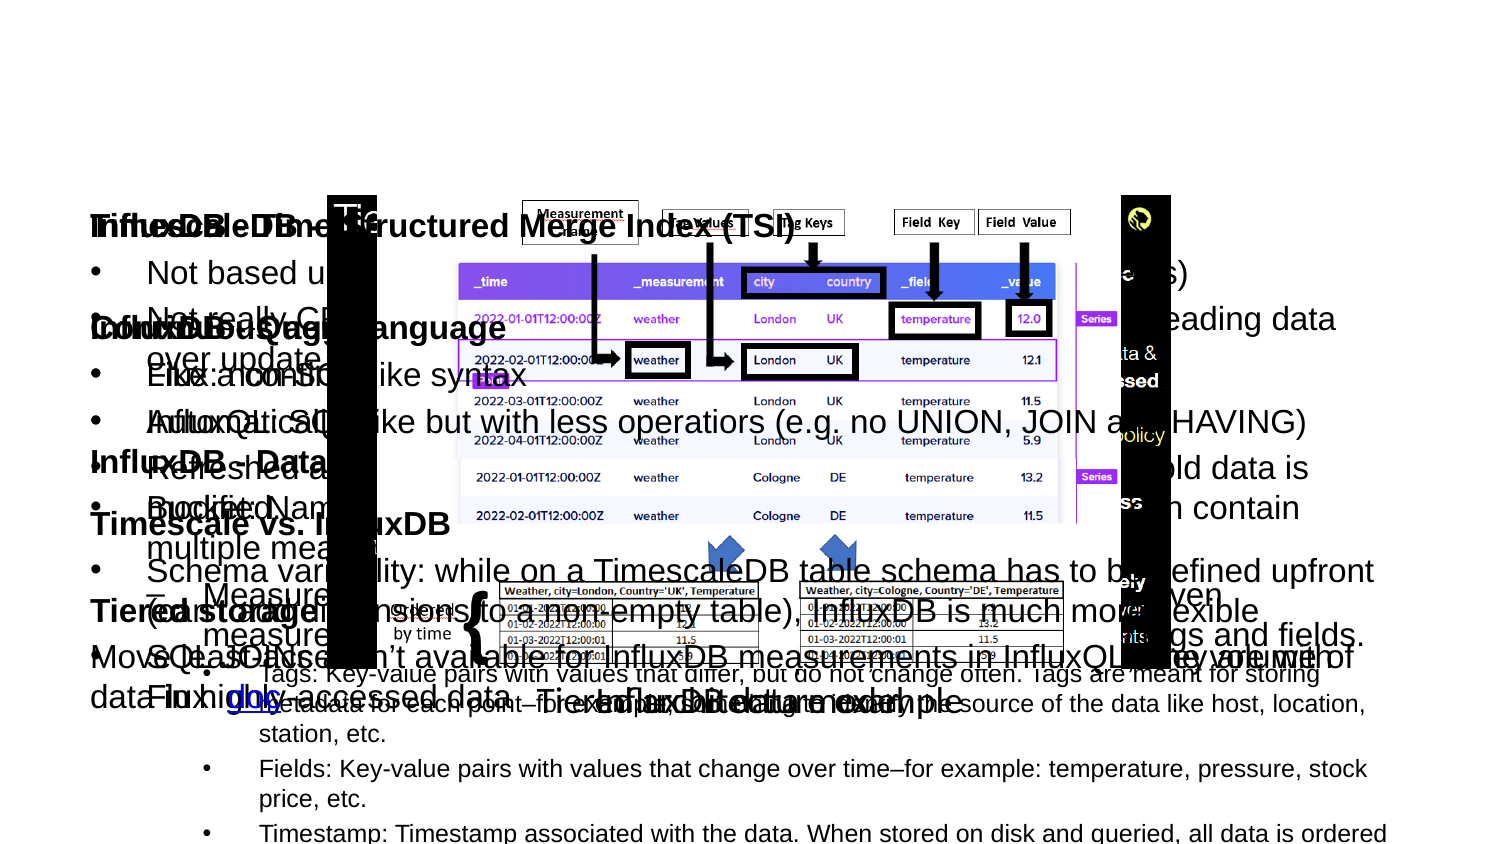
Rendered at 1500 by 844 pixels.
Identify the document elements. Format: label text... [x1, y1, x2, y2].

picture [326, 195, 1172, 669]
list InfluxDB - Time Structured Merge Index (TSI) InfluxDB - Query language Flux: non-SQL-like syntax InfluxQL: SQL-like but with less operatiors (e.g. no UNION, JOIN and HAVING) Timescale vs. InfluxDB Schema variability: while on a TimescaleDB table schema has to be defined upfront (can’t add dimensions to a non-empty table), InfluxDB is much more flexible SQL JOINs aren’t available for InfluxDB measurements in InfluxQL, they are with Flux. doc [75, 196, 1425, 754]
